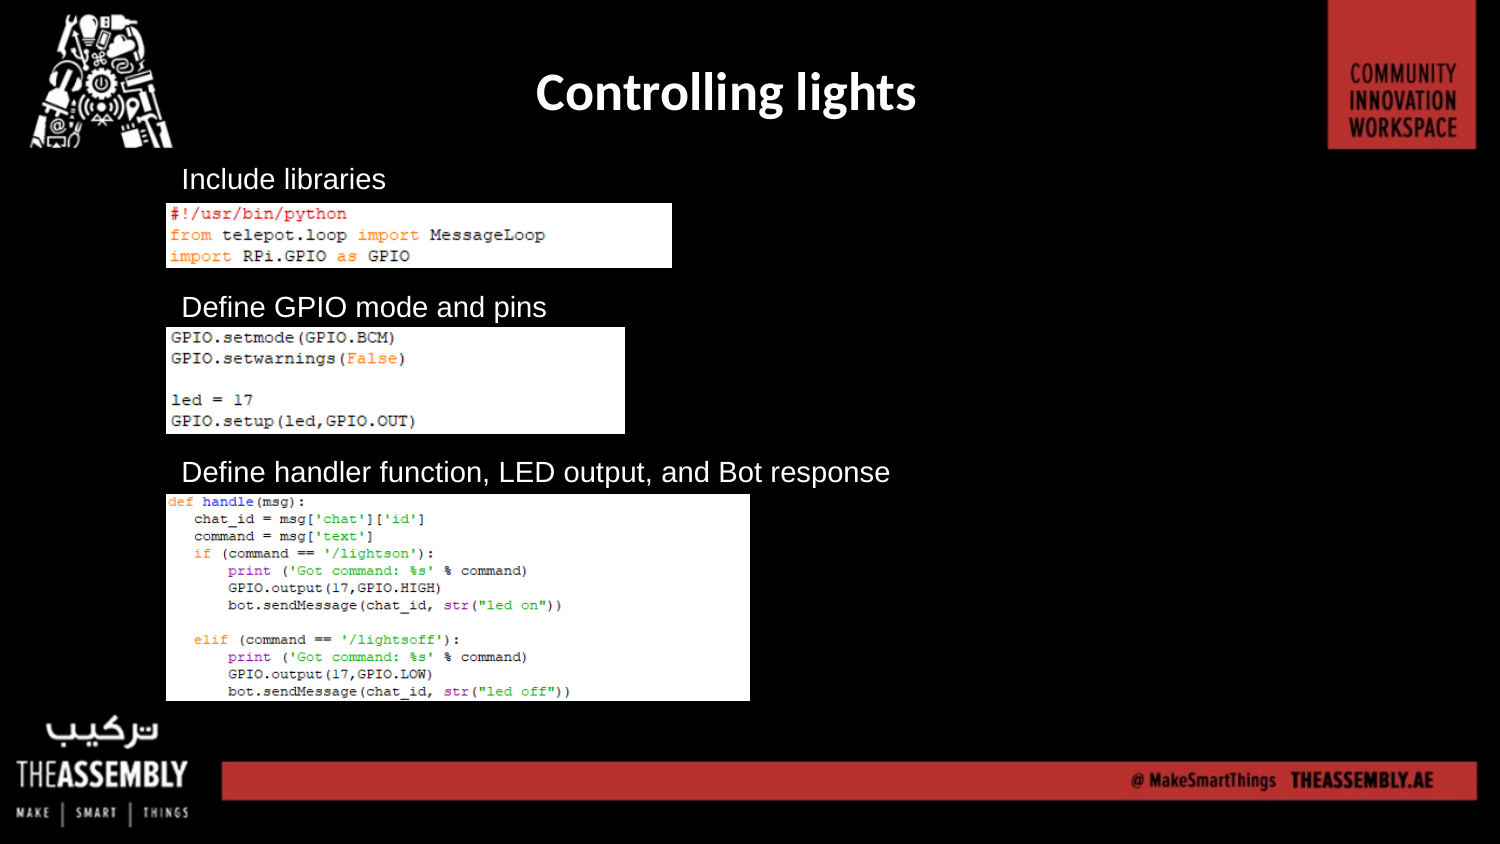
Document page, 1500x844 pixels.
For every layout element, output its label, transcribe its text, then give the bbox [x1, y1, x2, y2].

text_box Controlling lights [52, 45, 1403, 140]
text_box Define handler function, LED output, and Bot response [166, 446, 986, 497]
picture [0, 0, 1500, 844]
text_box Include libraries [166, 153, 412, 203]
text_box Define GPIO mode and pins [166, 280, 660, 331]
